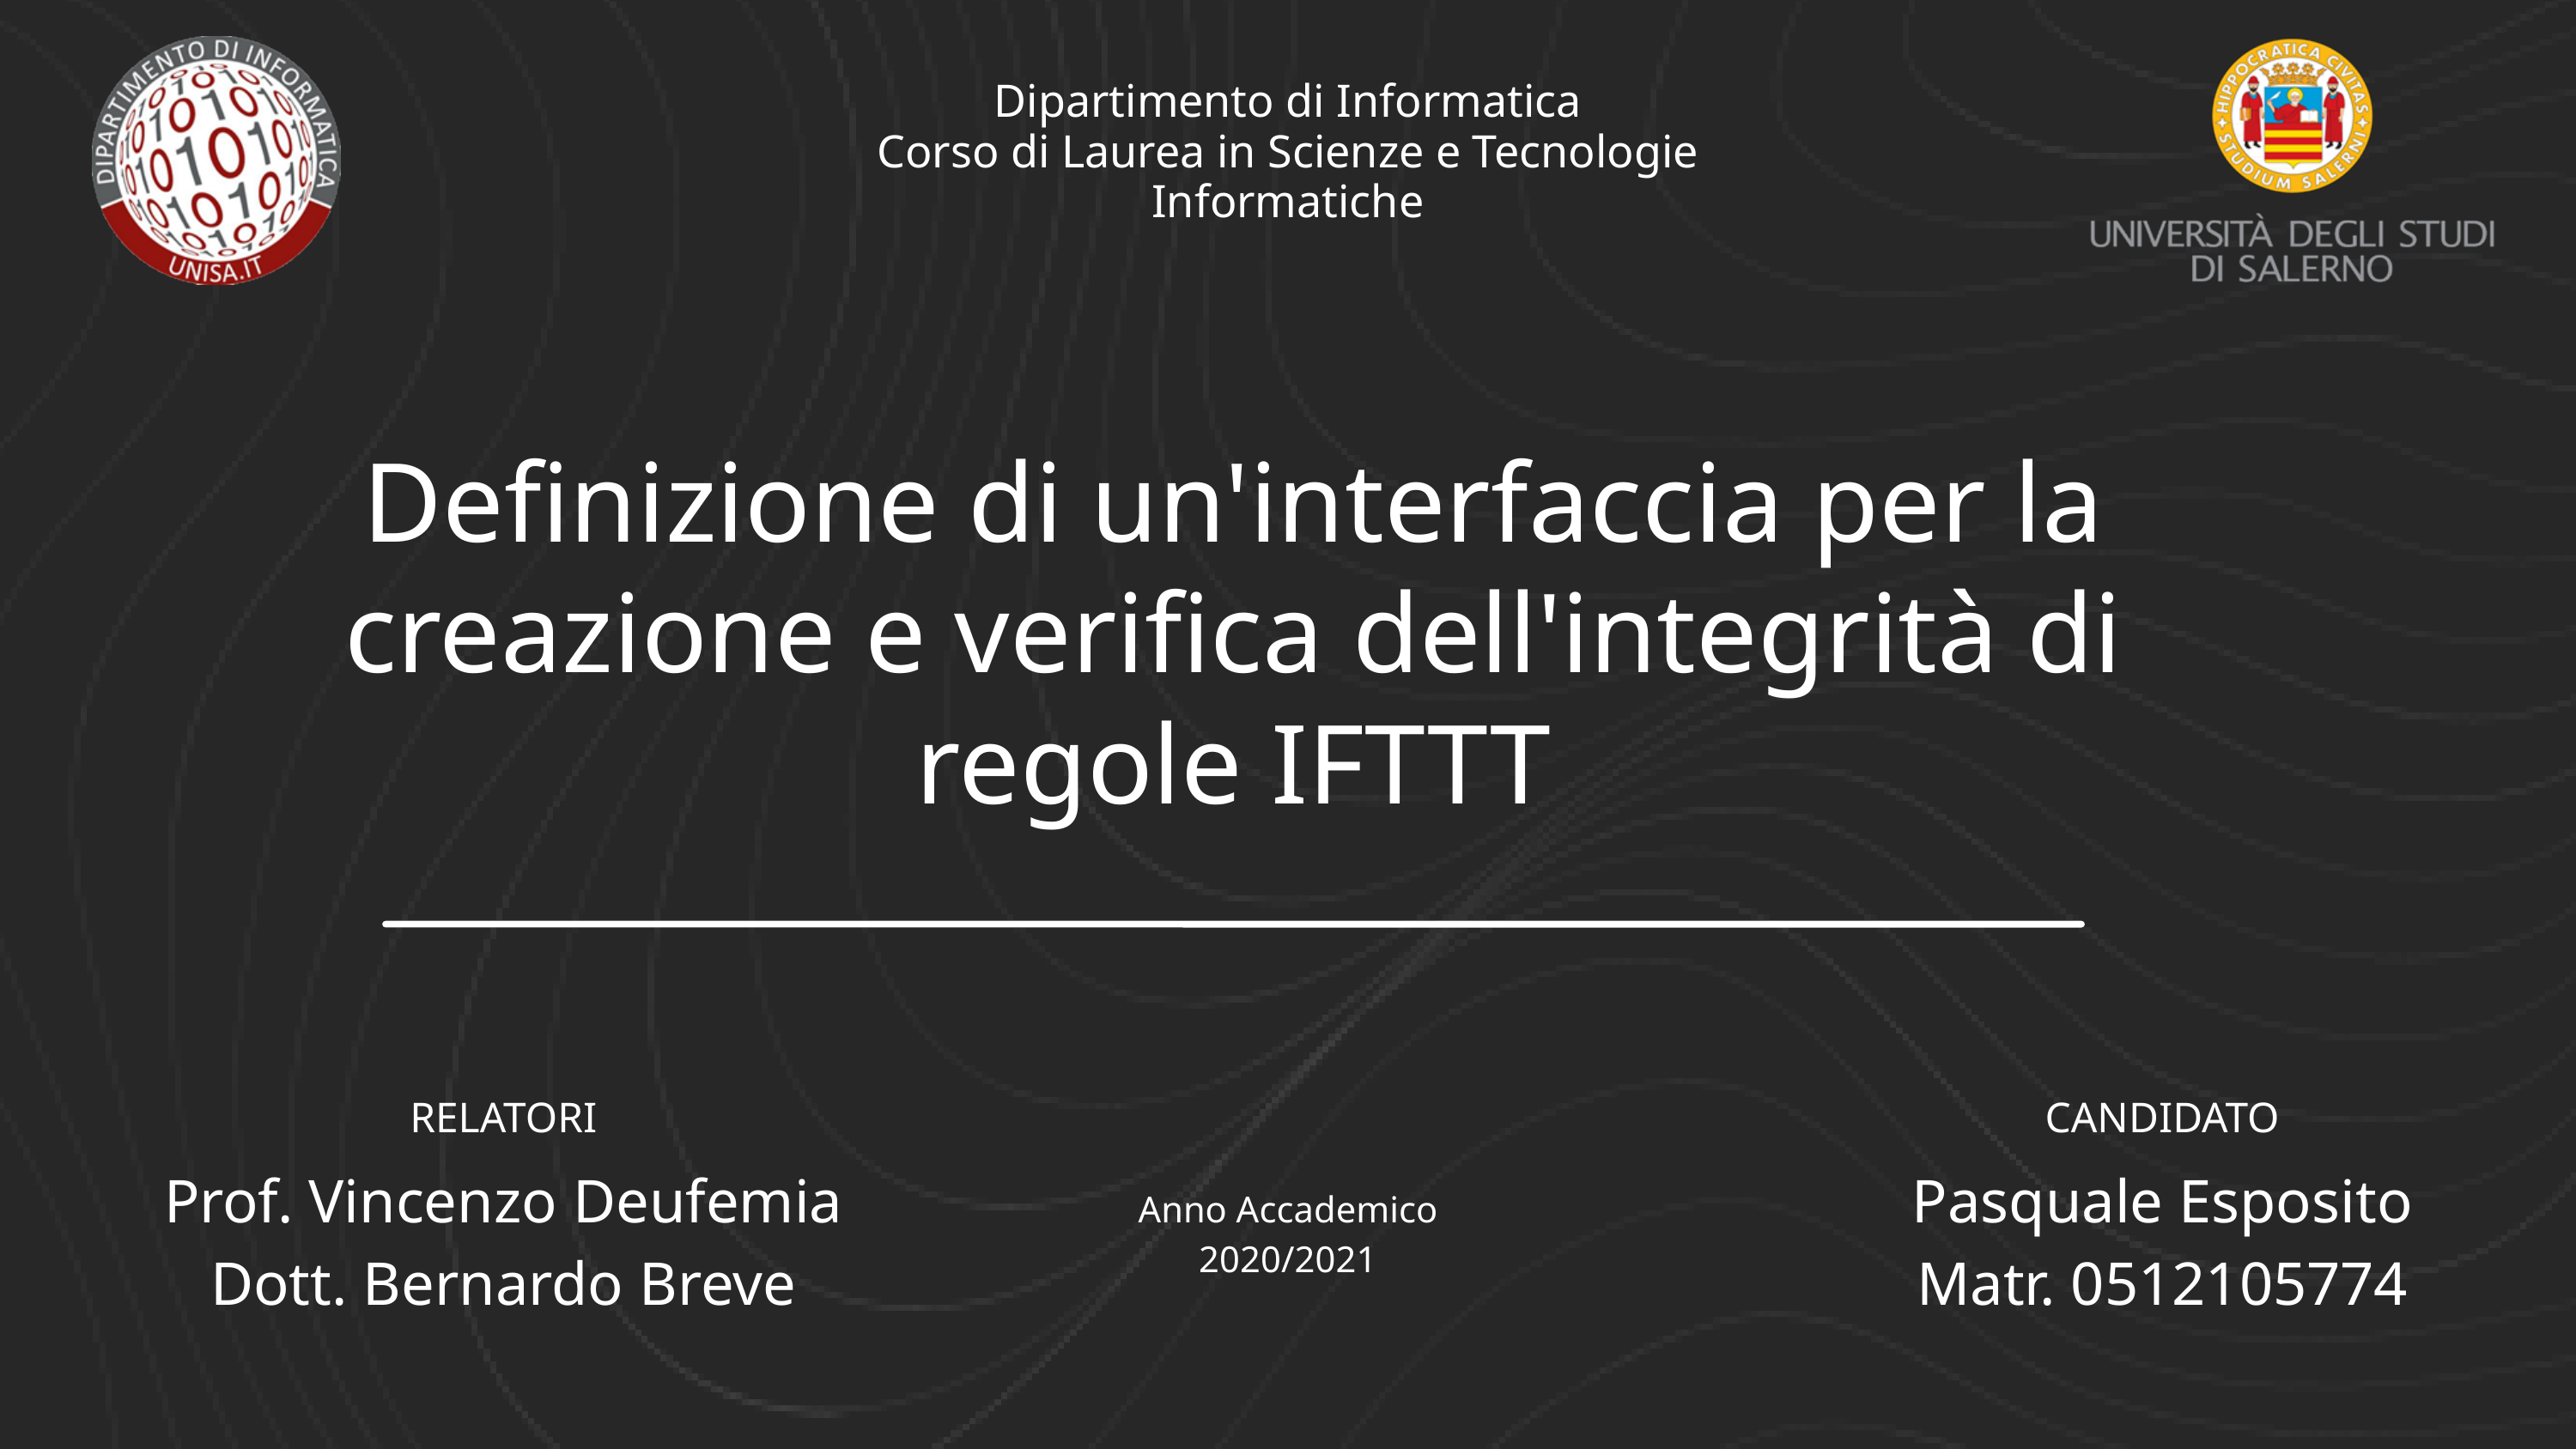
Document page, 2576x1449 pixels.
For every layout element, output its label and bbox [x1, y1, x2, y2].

text_box [144, 1094, 863, 1322]
picture [0, 0, 2576, 1449]
text_box [1893, 1094, 2432, 1322]
